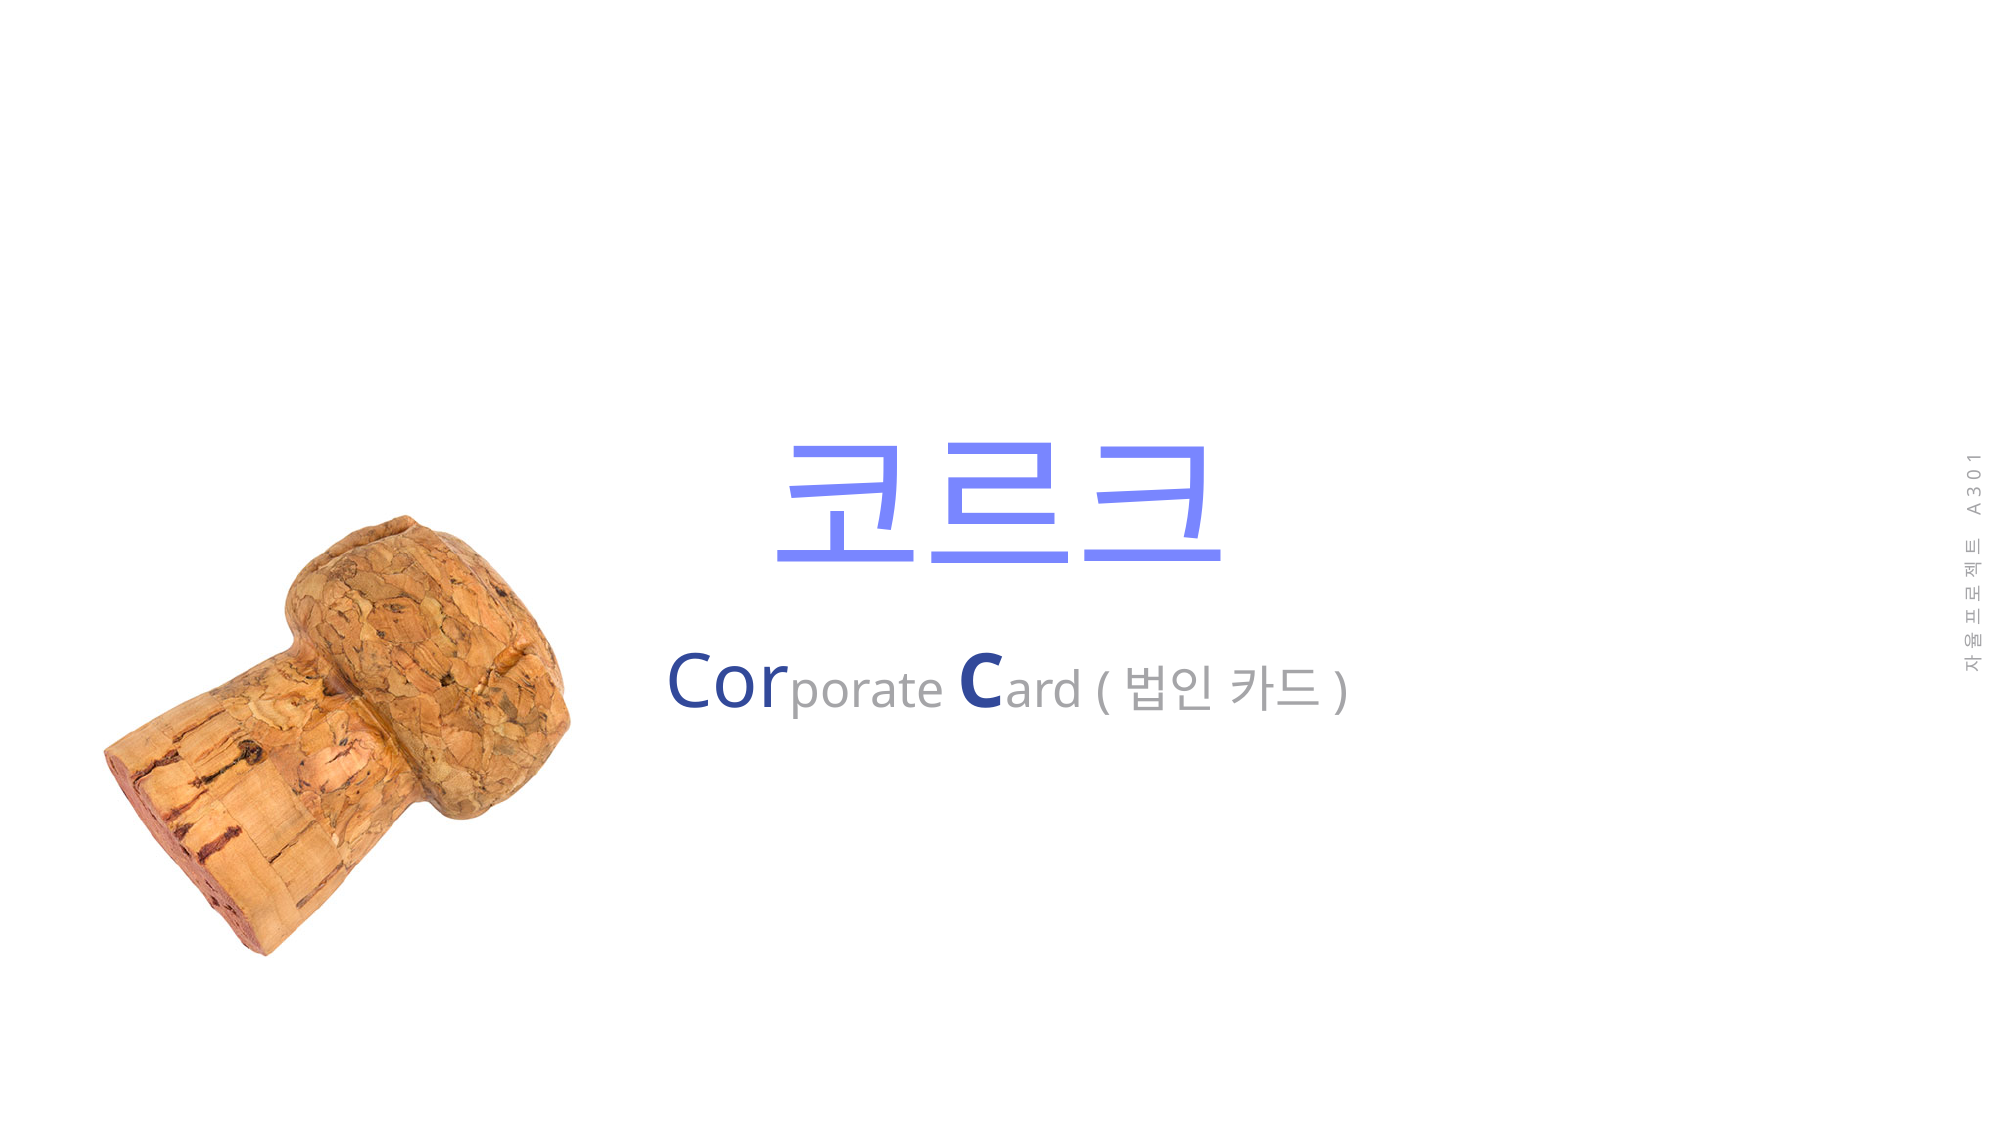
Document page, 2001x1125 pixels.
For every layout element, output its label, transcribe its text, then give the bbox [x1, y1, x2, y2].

text_box 자율프로젝트 A301 [1954, 437, 1992, 688]
picture [7, 465, 634, 998]
text_box 코르크 [754, 395, 1245, 611]
text_box Corporate Card (법인 카드) [650, 625, 1364, 731]
